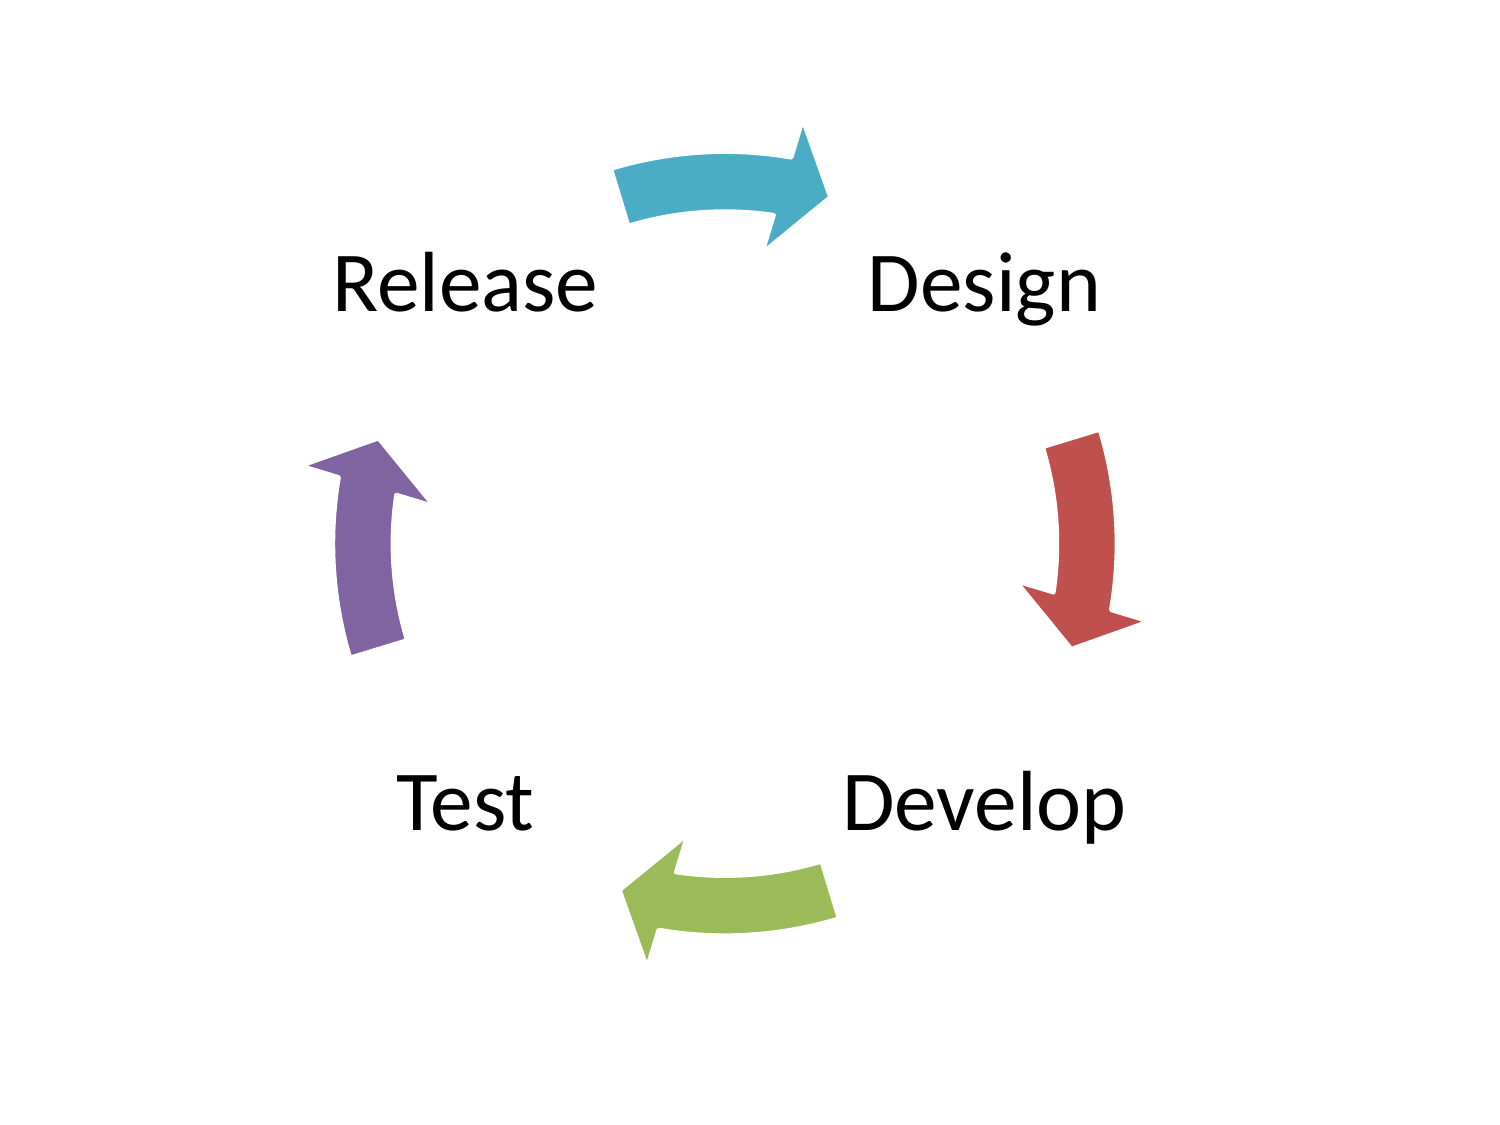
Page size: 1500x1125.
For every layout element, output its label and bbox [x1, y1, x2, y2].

text_box [149, 112, 1301, 976]
